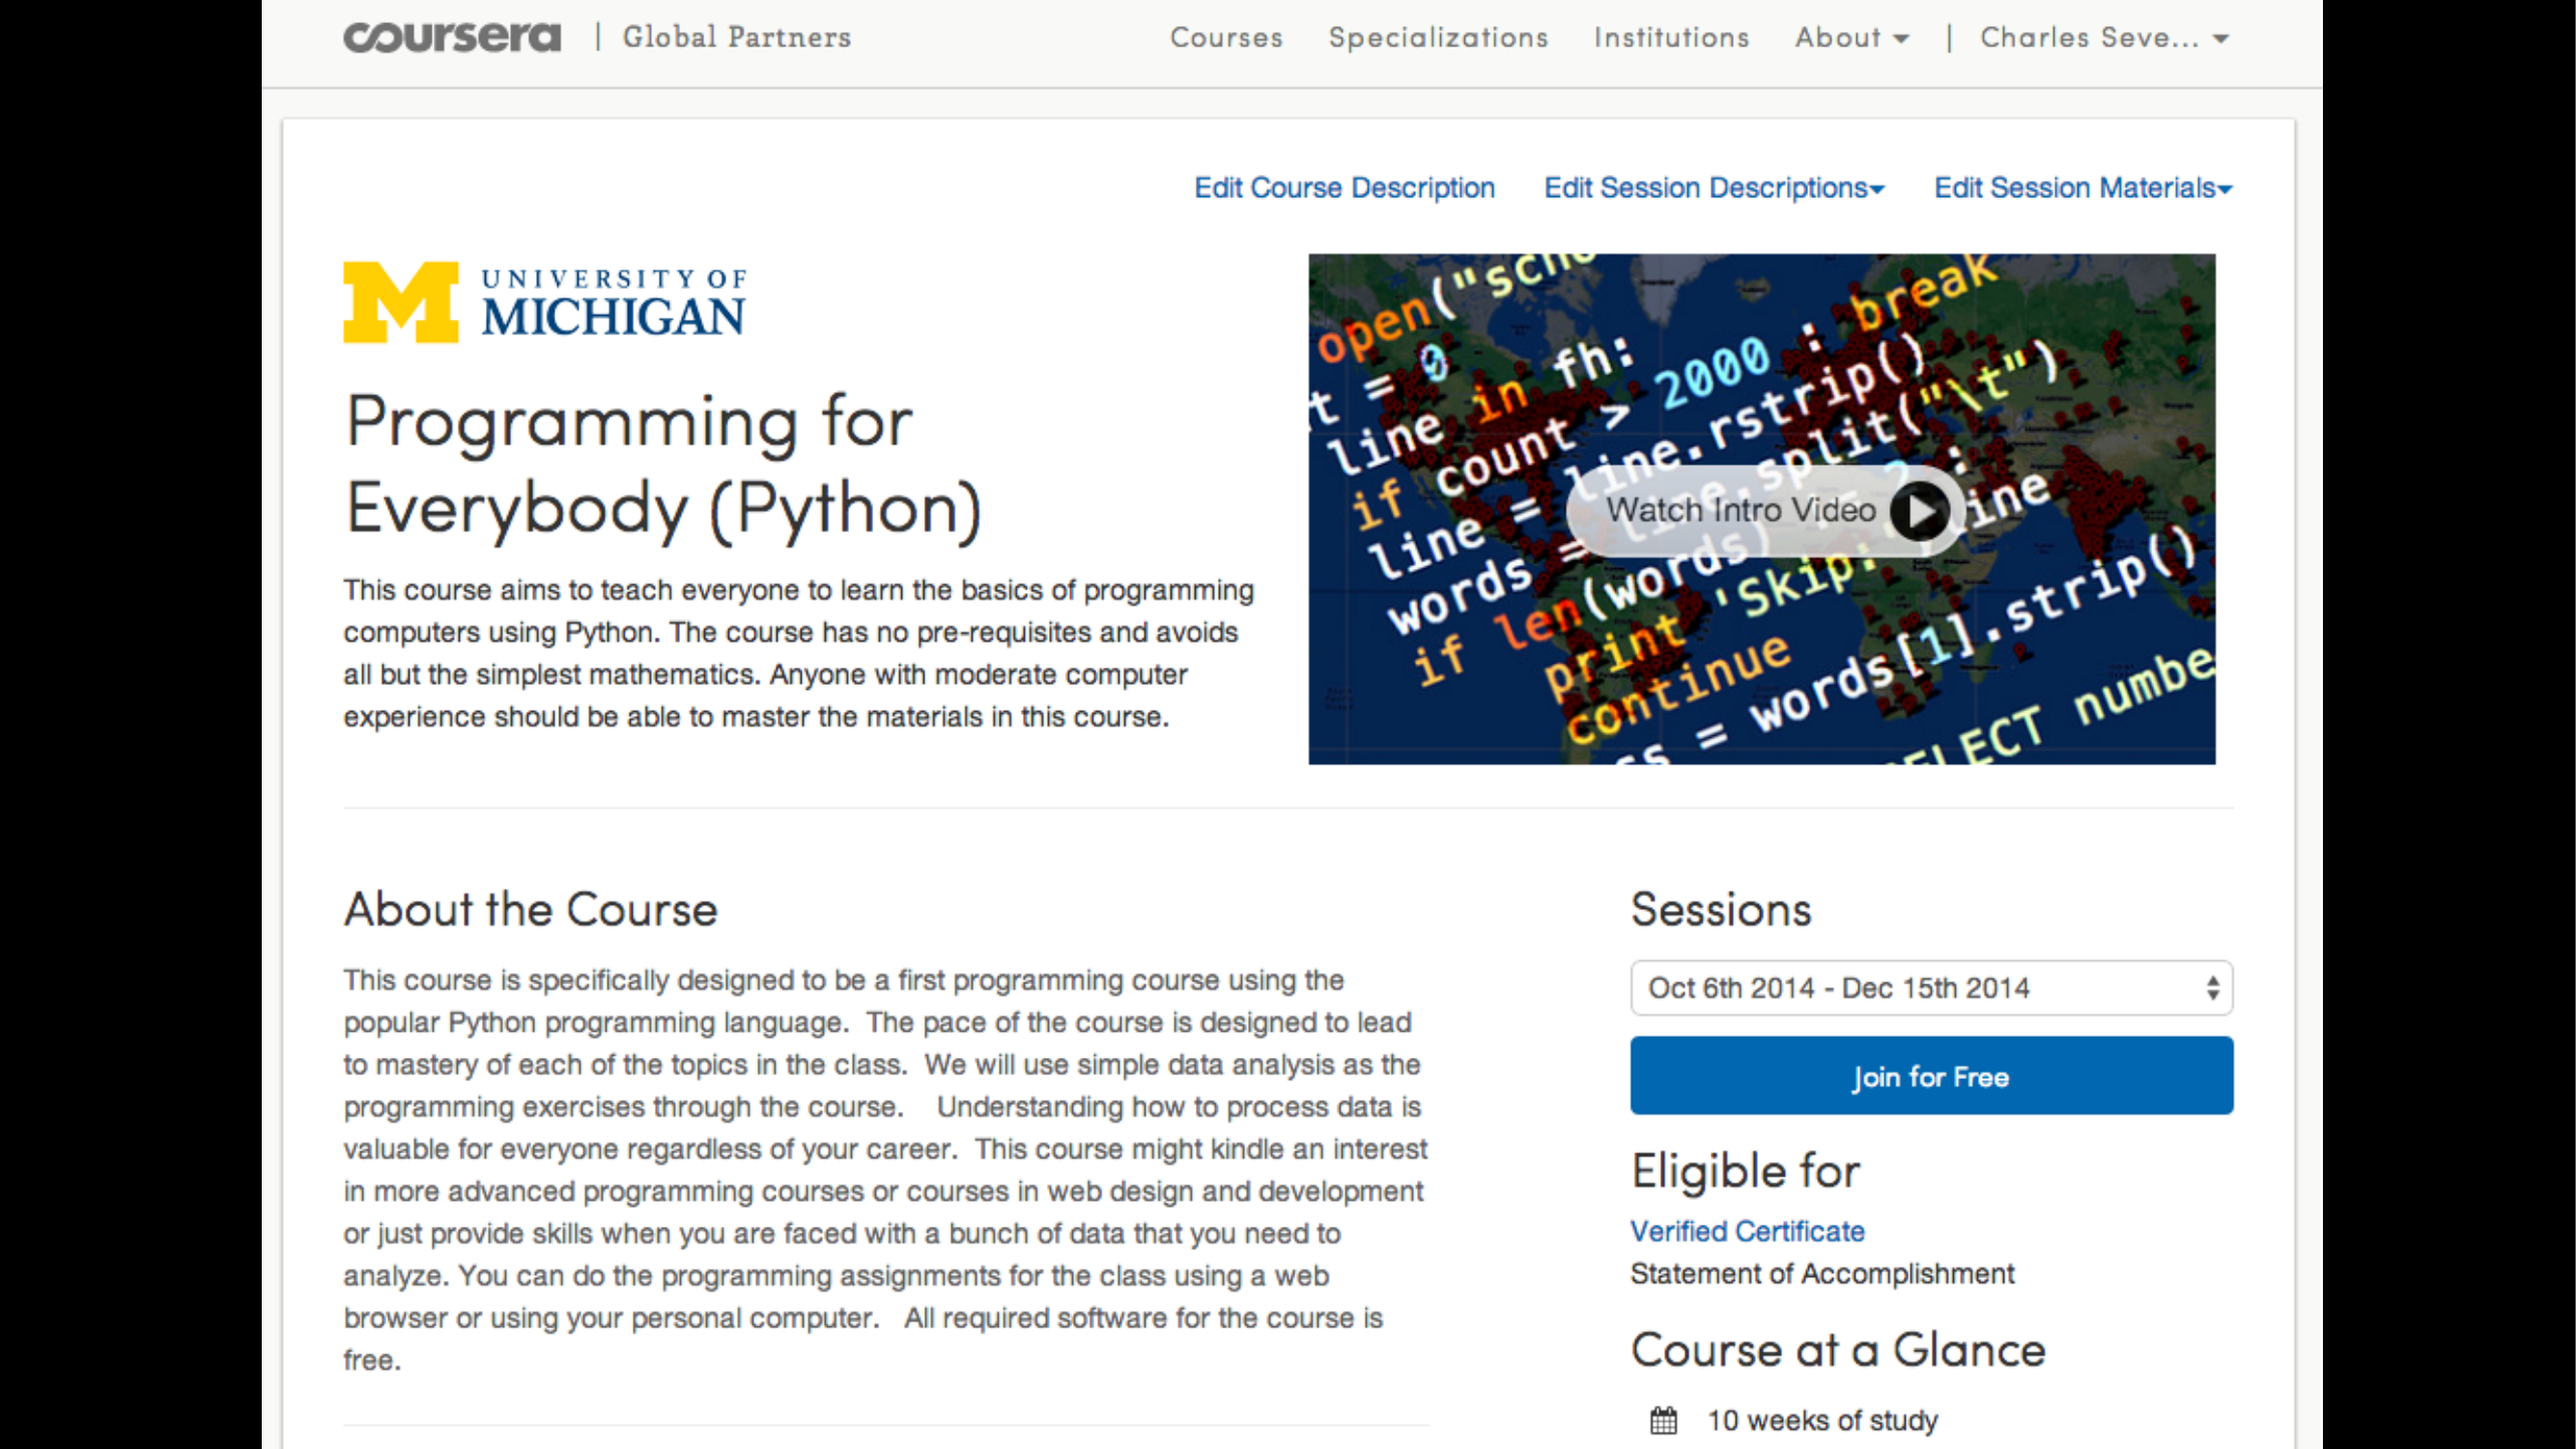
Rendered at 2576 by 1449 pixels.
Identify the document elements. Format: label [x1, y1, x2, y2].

picture [262, 0, 2323, 1449]
